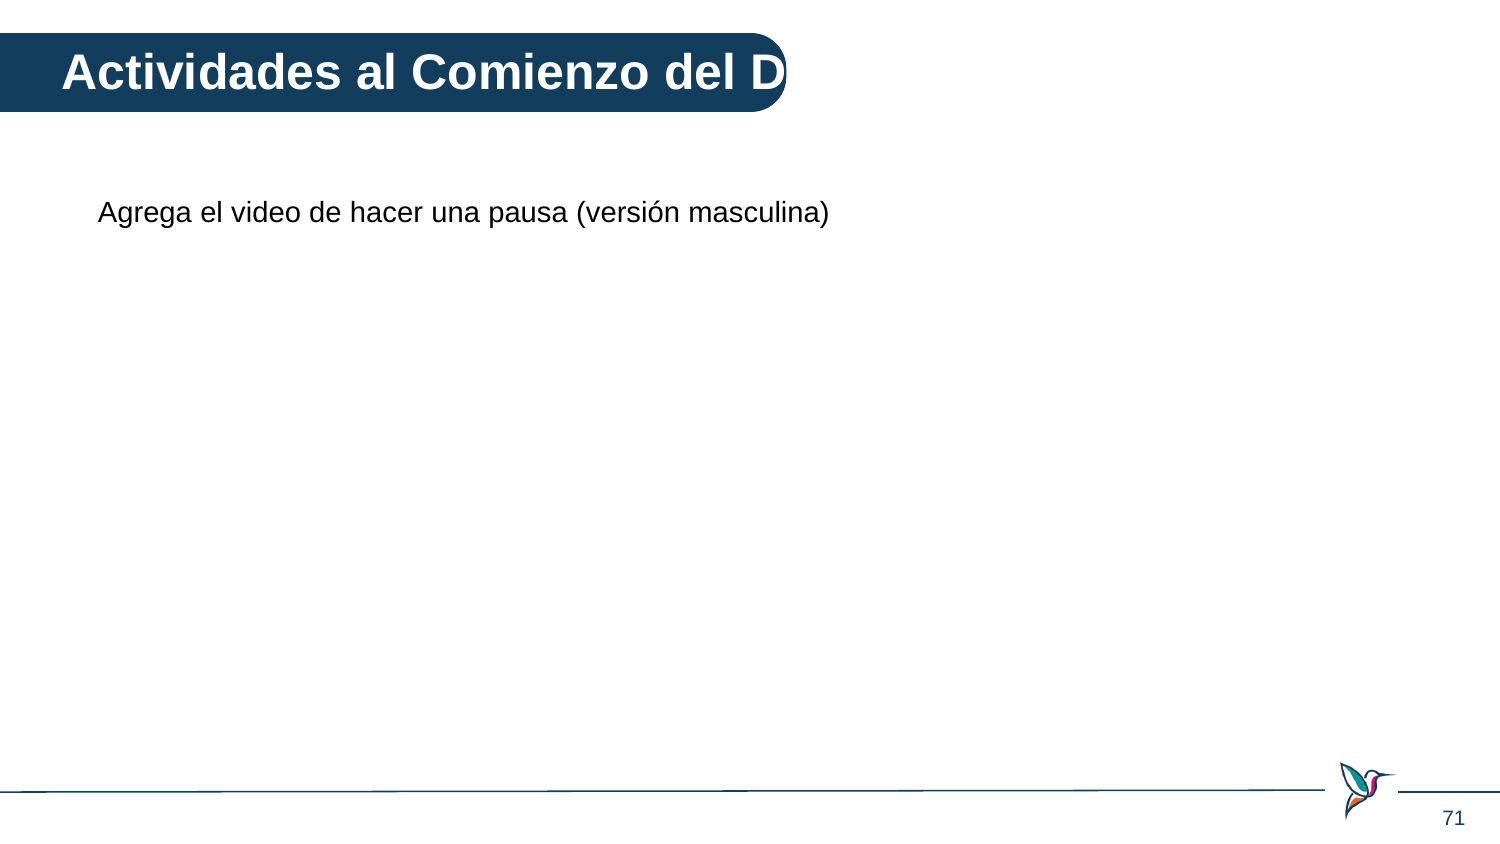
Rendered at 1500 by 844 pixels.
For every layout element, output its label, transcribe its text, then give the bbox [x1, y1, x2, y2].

text_box [0, 33, 768, 112]
text_box Actividades al Comienzo del Día [46, 32, 1500, 108]
text_box Agrega el video de hacer una pausa (versión masculina) [82, 178, 1308, 244]
picture [1338, 759, 1398, 823]
